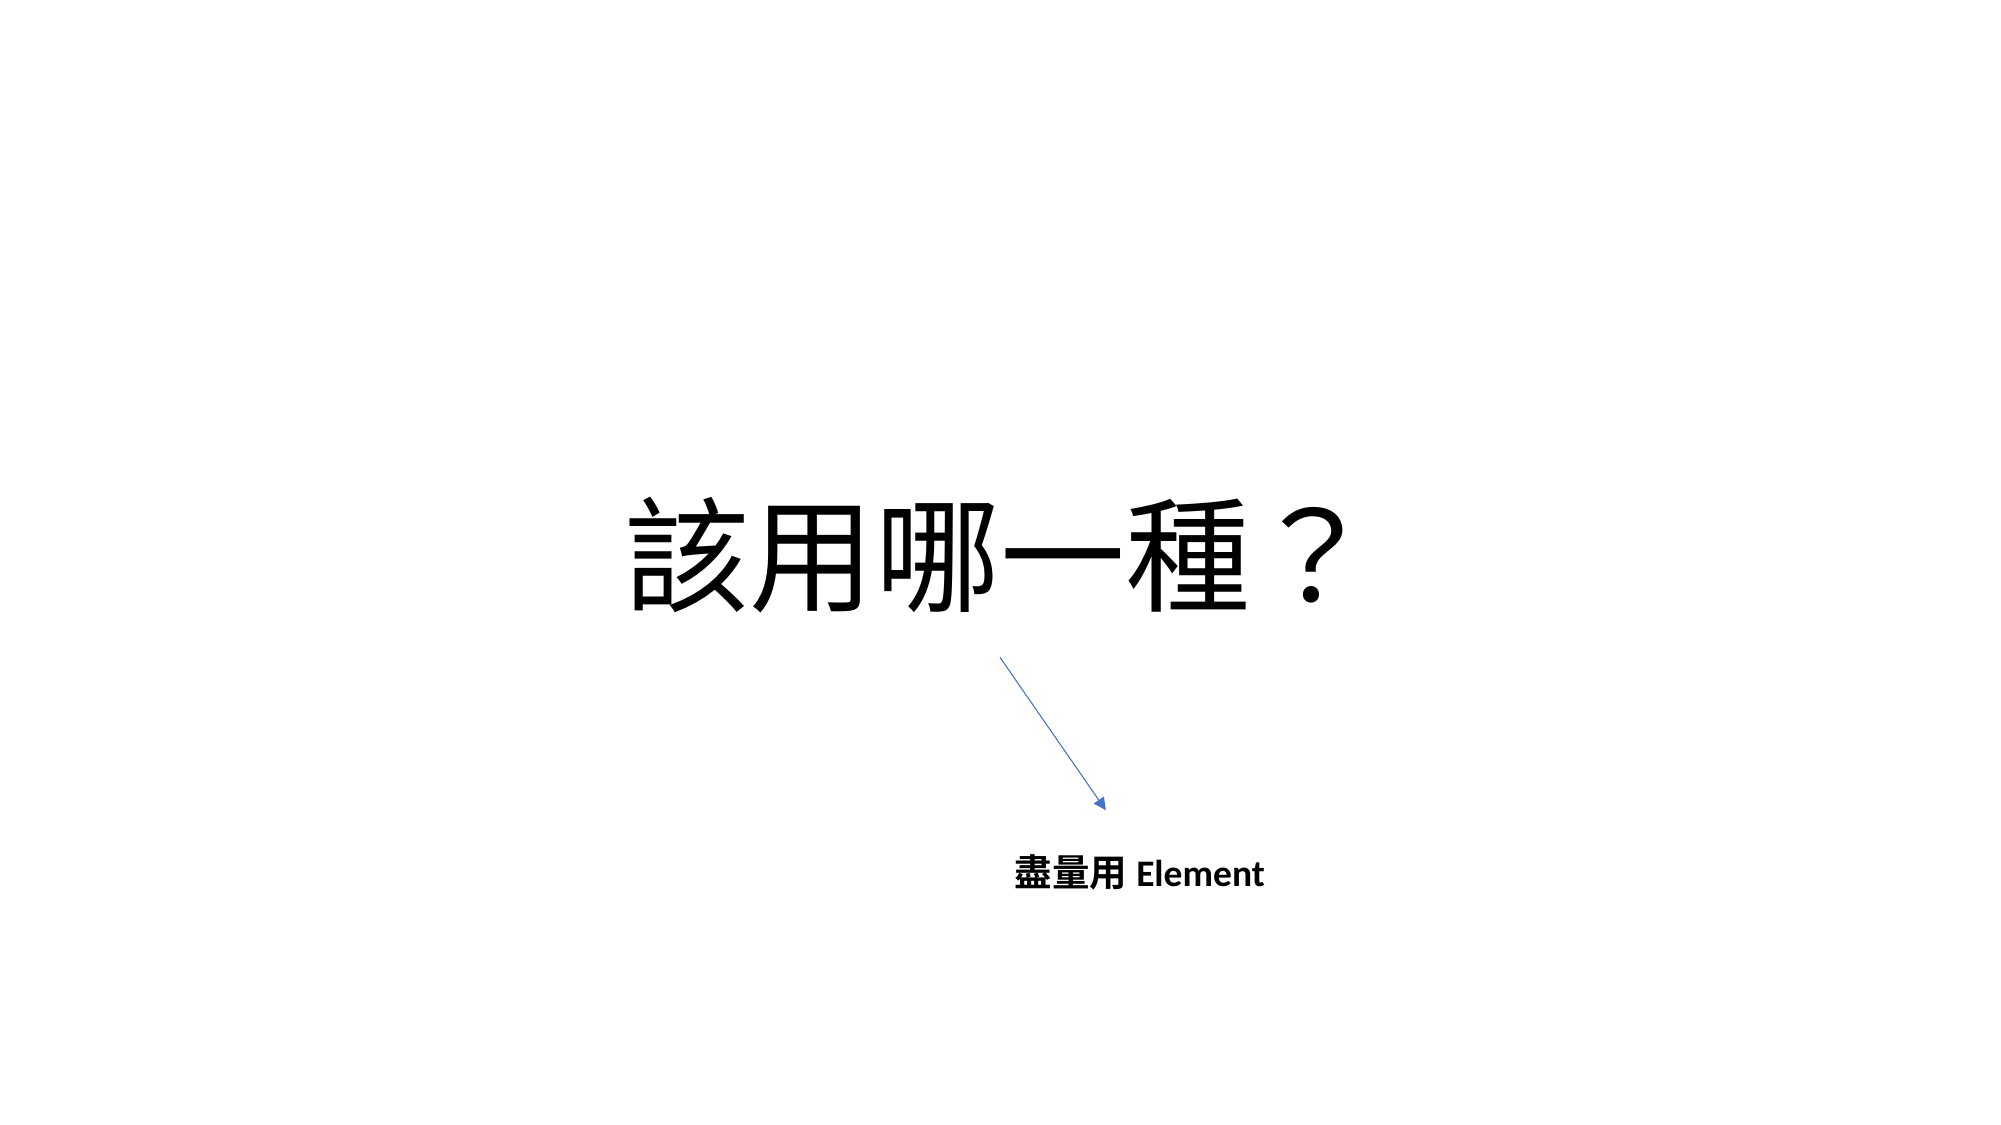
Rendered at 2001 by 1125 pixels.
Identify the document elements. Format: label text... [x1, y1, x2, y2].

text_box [999, 657, 1106, 811]
title 該用哪一種？ [137, 453, 1863, 672]
text_box 盡量用Element [999, 841, 1331, 902]
